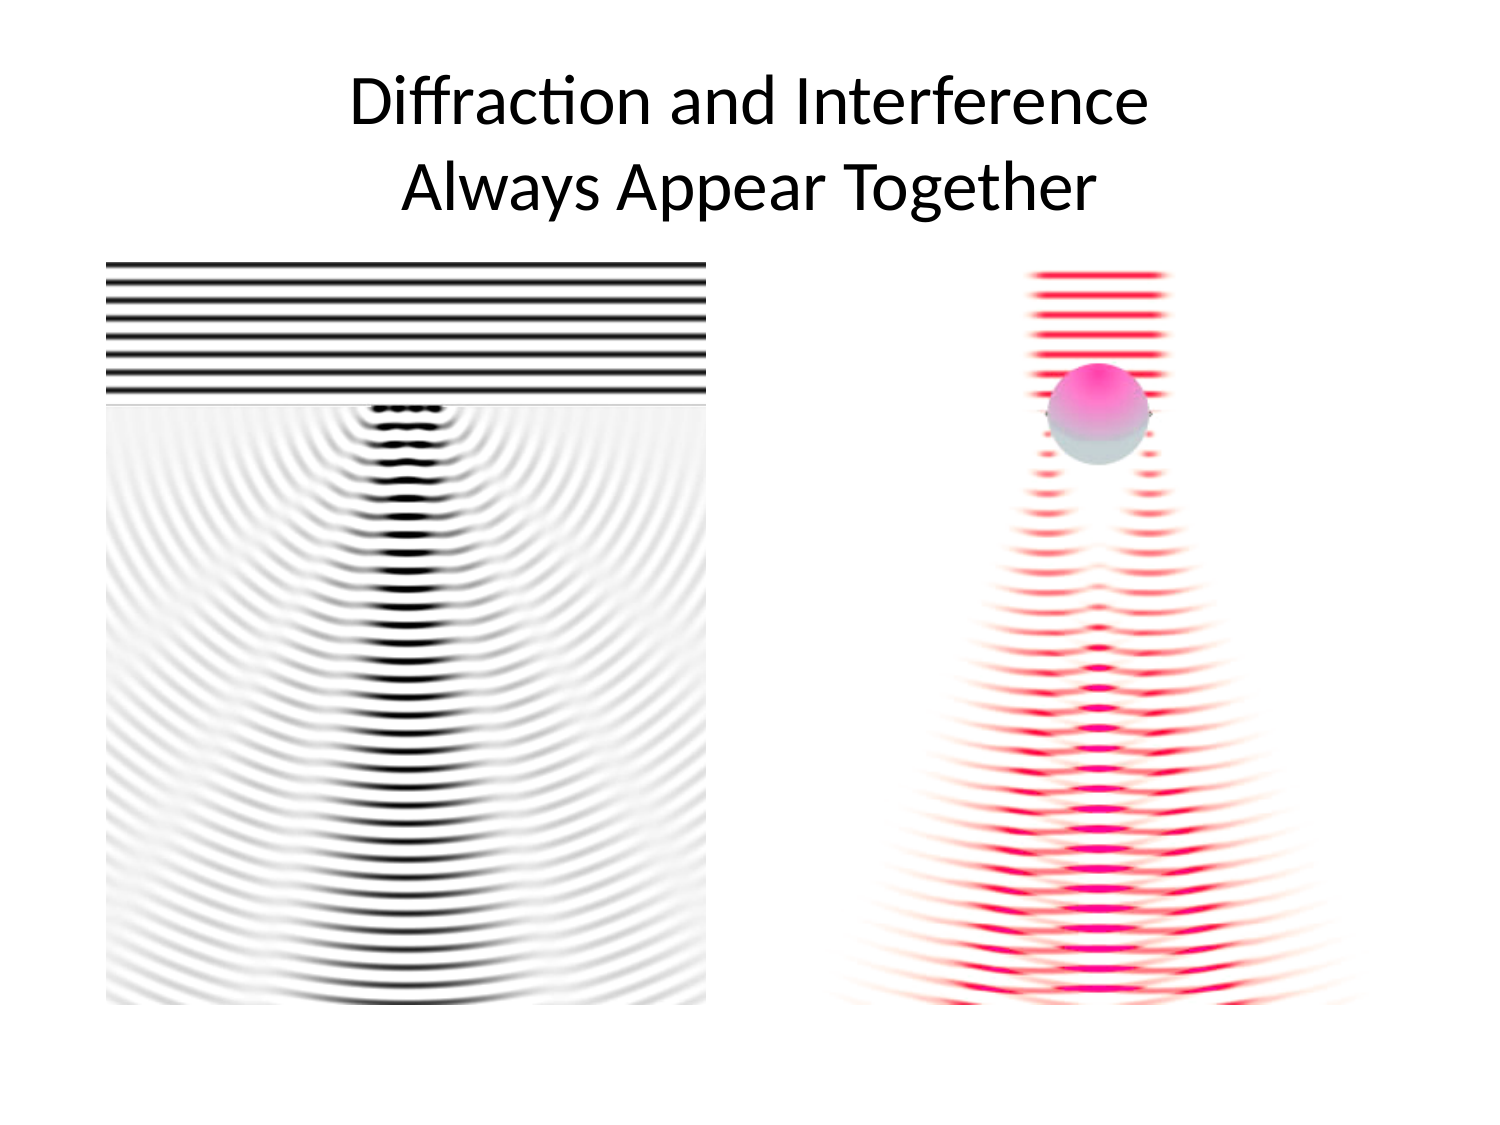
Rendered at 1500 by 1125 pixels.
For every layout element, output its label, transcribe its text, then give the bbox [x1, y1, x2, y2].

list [818, 262, 1369, 1006]
title Diffraction and Interference Always Appear Together [75, 45, 1425, 233]
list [106, 262, 706, 1006]
